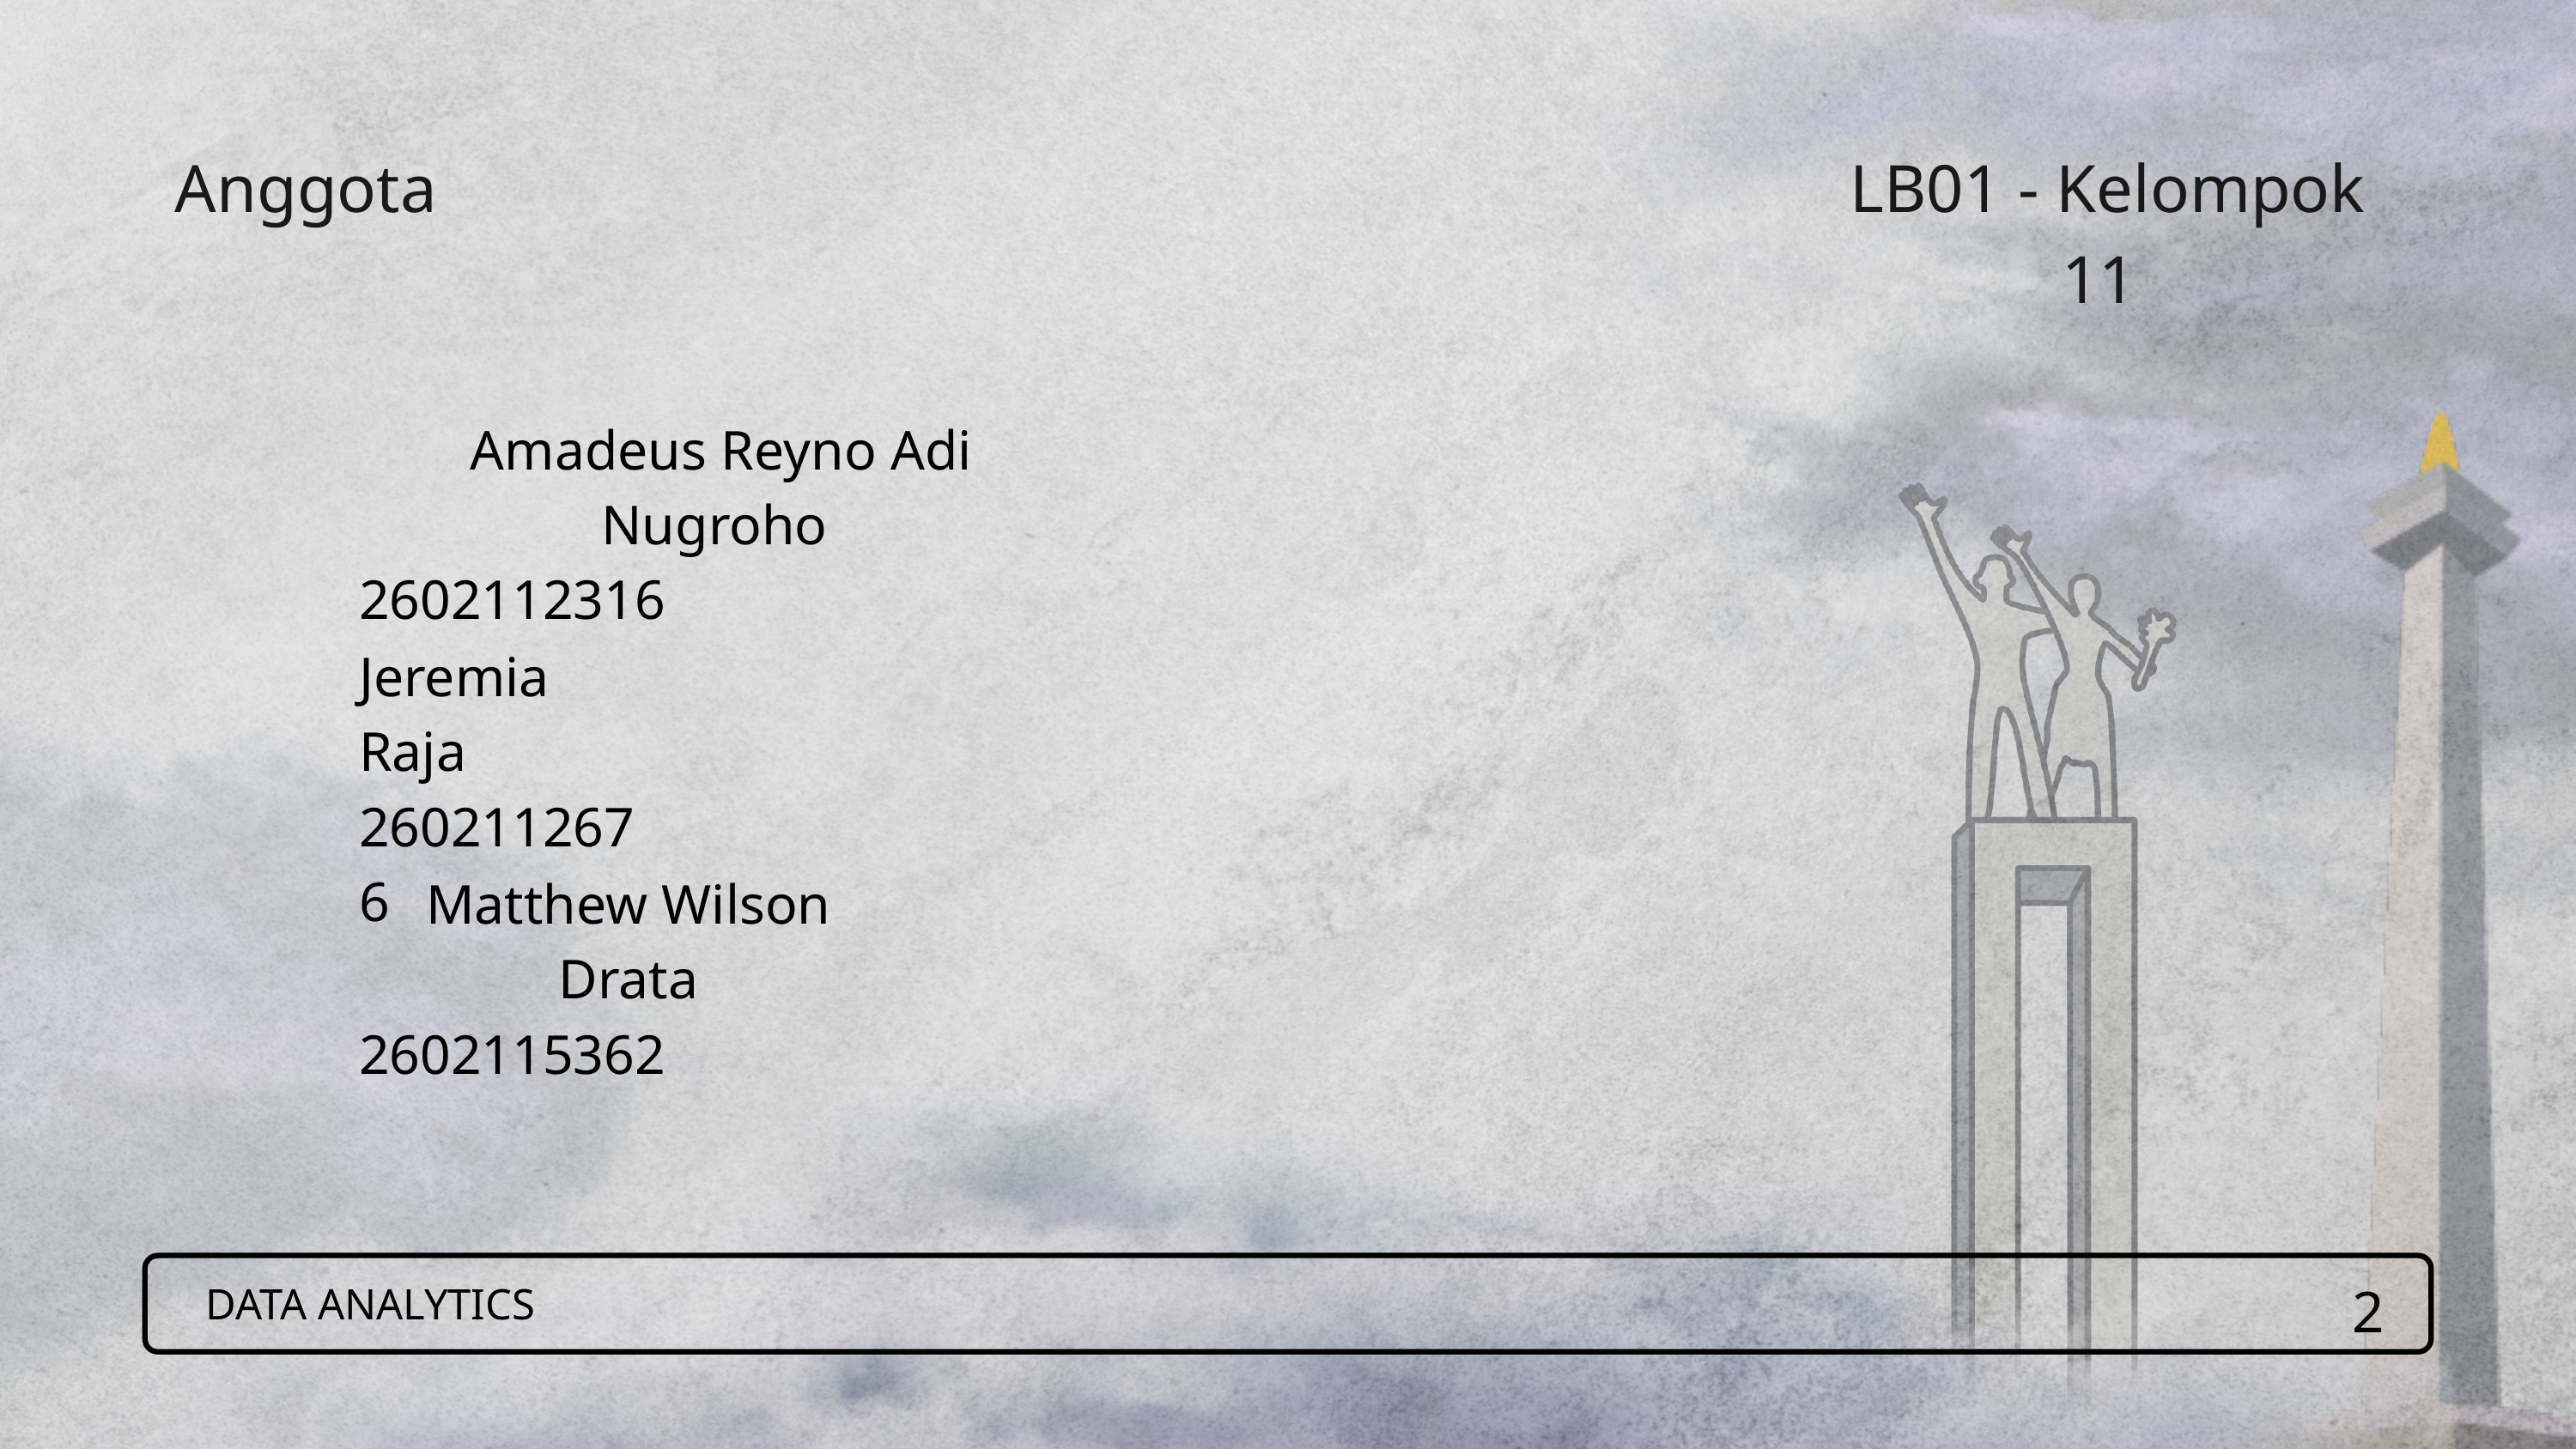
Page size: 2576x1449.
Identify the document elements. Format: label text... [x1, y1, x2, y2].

text_box LB01 - Kelompok 11 [1817, 134, 2399, 317]
text_box [0, 0, 2576, 1449]
text_box Amadeus Reyno Adi Nugroho 2602112316 [359, 405, 1084, 631]
text_box Jeremia Raja 2602112676 [359, 632, 650, 859]
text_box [144, 1255, 2432, 1353]
text_box Matthew Wilson Drata 2602115362 [359, 859, 898, 1085]
text_box Anggota [172, 134, 440, 226]
